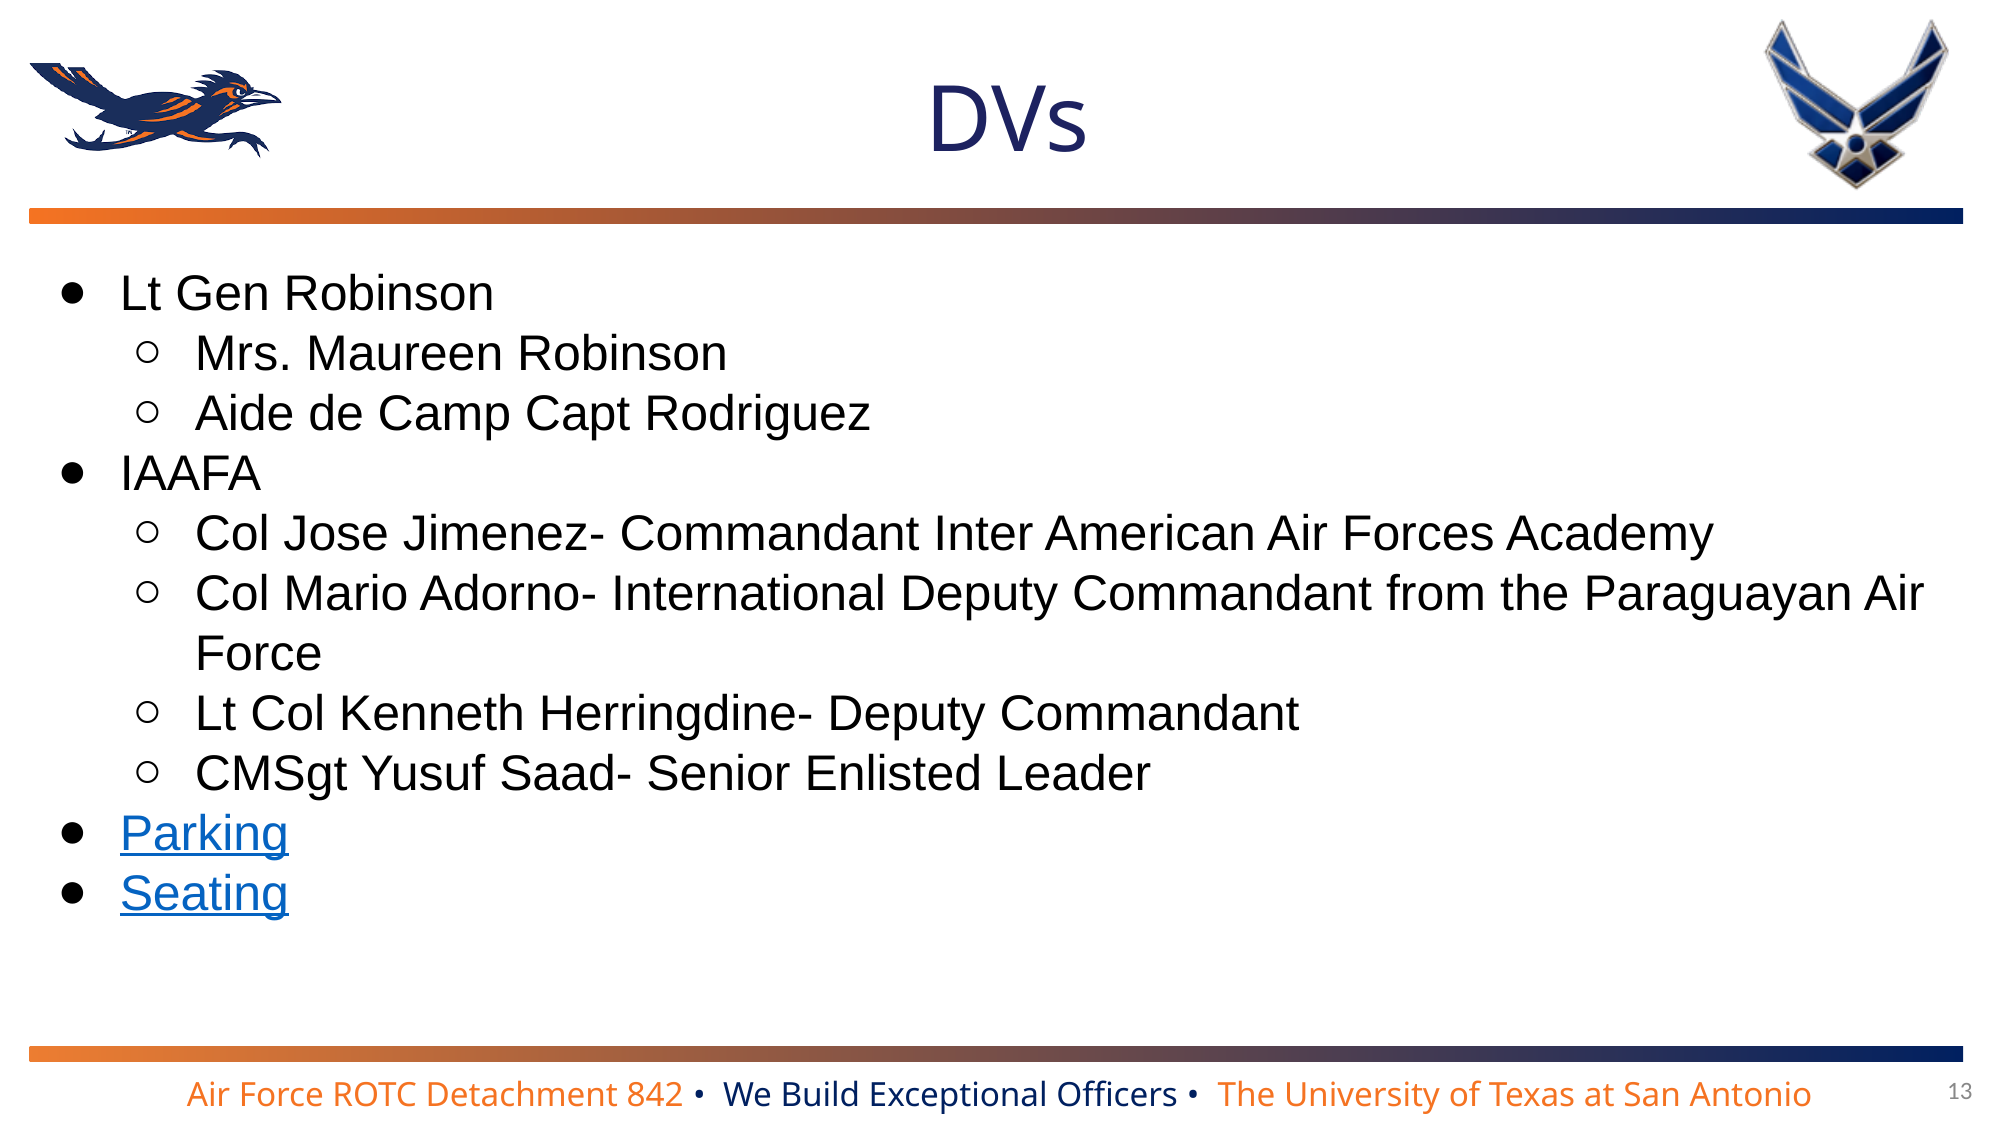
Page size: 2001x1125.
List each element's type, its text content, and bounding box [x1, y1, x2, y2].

slide_number ‹#› [1745, 1059, 1988, 1120]
text_box [29, 208, 1964, 224]
picture [29, 63, 282, 160]
text_box DVs [313, 52, 1719, 178]
text_box [29, 1046, 1964, 1062]
text_box Air Force ROTC Detachment 842 • We Build Exceptional Officers • The University of Texas at San Antonio [0, 1065, 2000, 1121]
picture [1724, 18, 1988, 205]
text_box Lt Gen Robinson Mrs. Maureen Robinson Aide de Camp Capt Rodriguez IAAFA Col Jose Jimenez- Commandant Inter American Air Forces Academy Col Mario Adorno- International Deputy Commandant from the Paraguayan Air Force Lt Col Kenneth Herringdine- Deputy Commandant CMSgt Yusuf Saad- Senior Enlisted Leader Parking Seating [29, 253, 1964, 1021]
